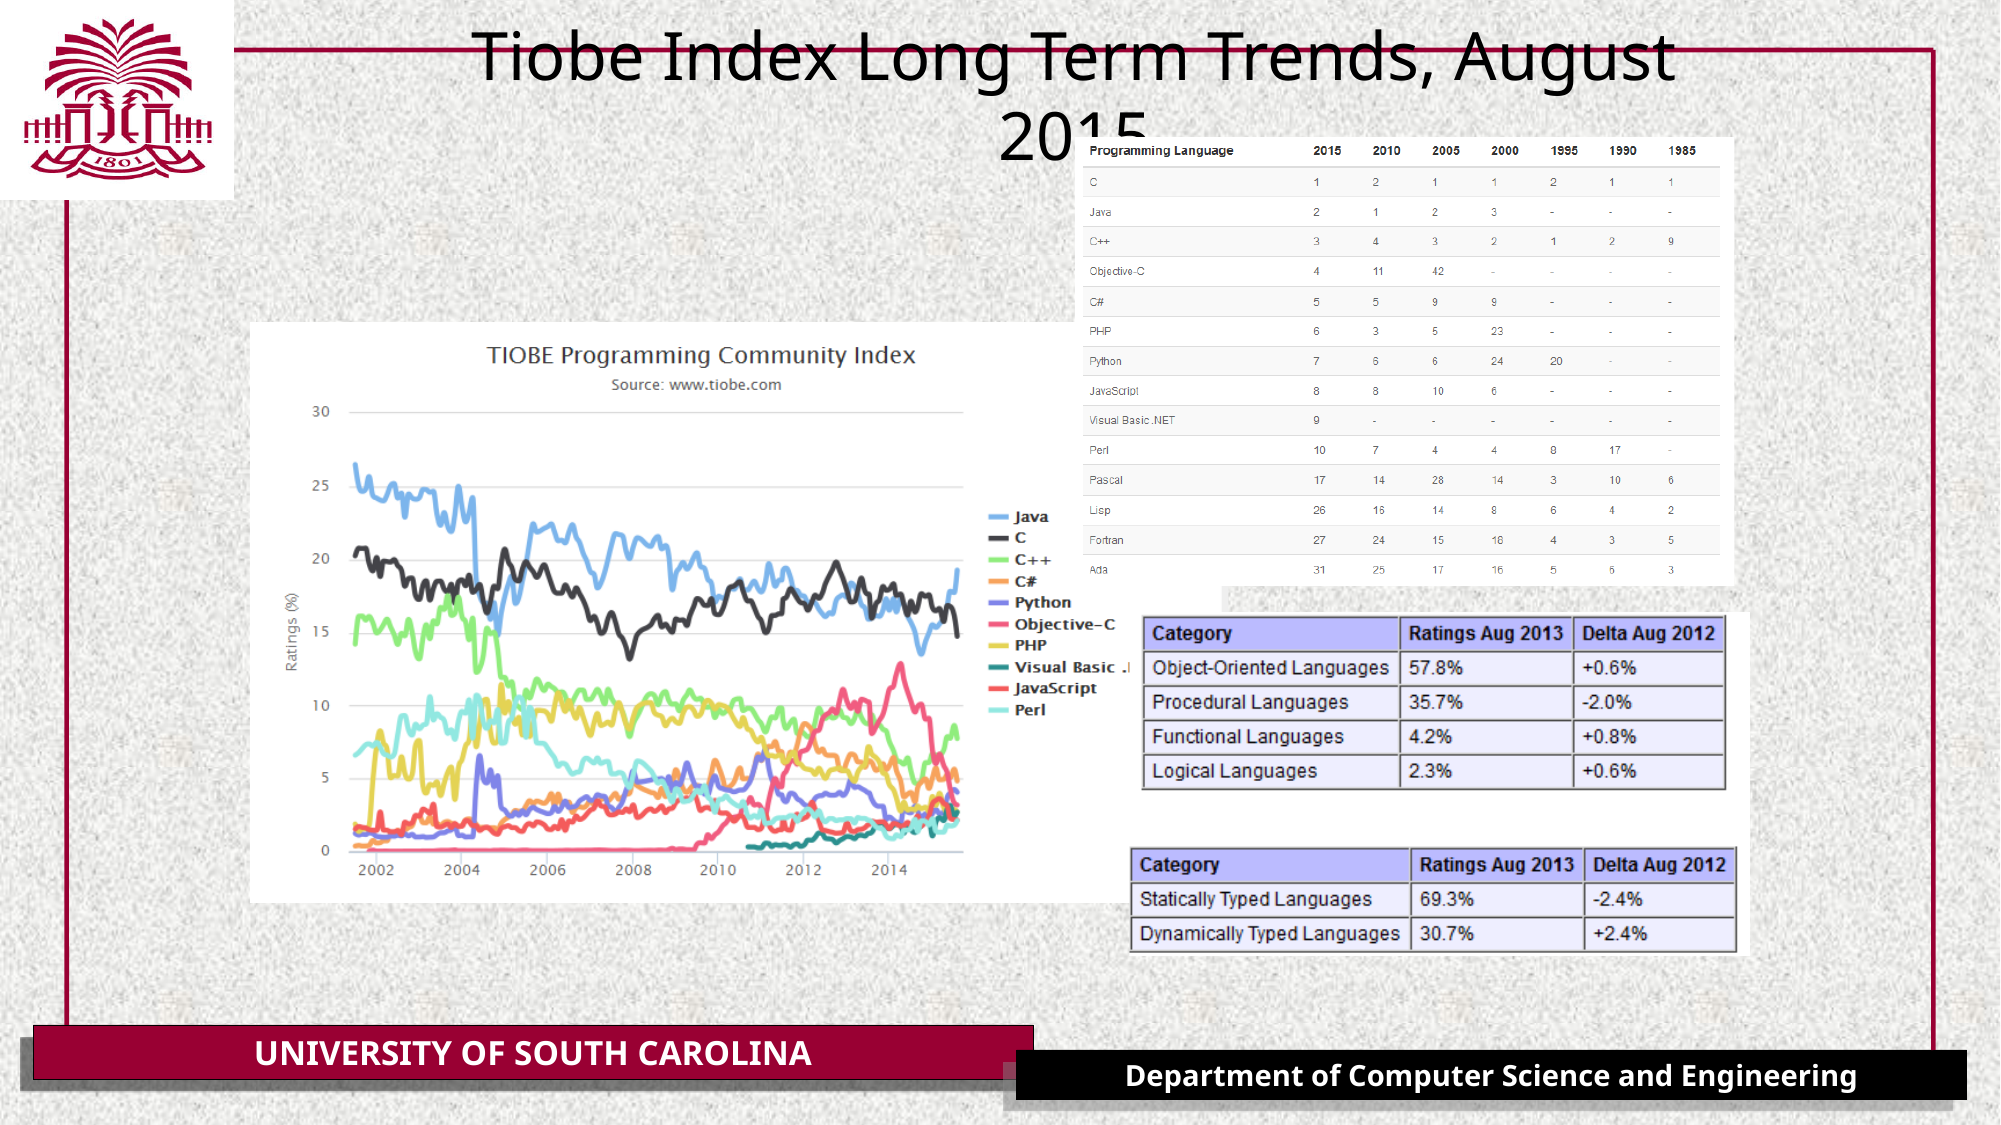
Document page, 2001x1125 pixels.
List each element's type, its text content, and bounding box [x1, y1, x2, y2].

title Tiobe Index Long Term Trends, August 2015 [437, 0, 1713, 188]
picture [0, 0, 2001, 1125]
picture [21, 1038, 1003, 1091]
